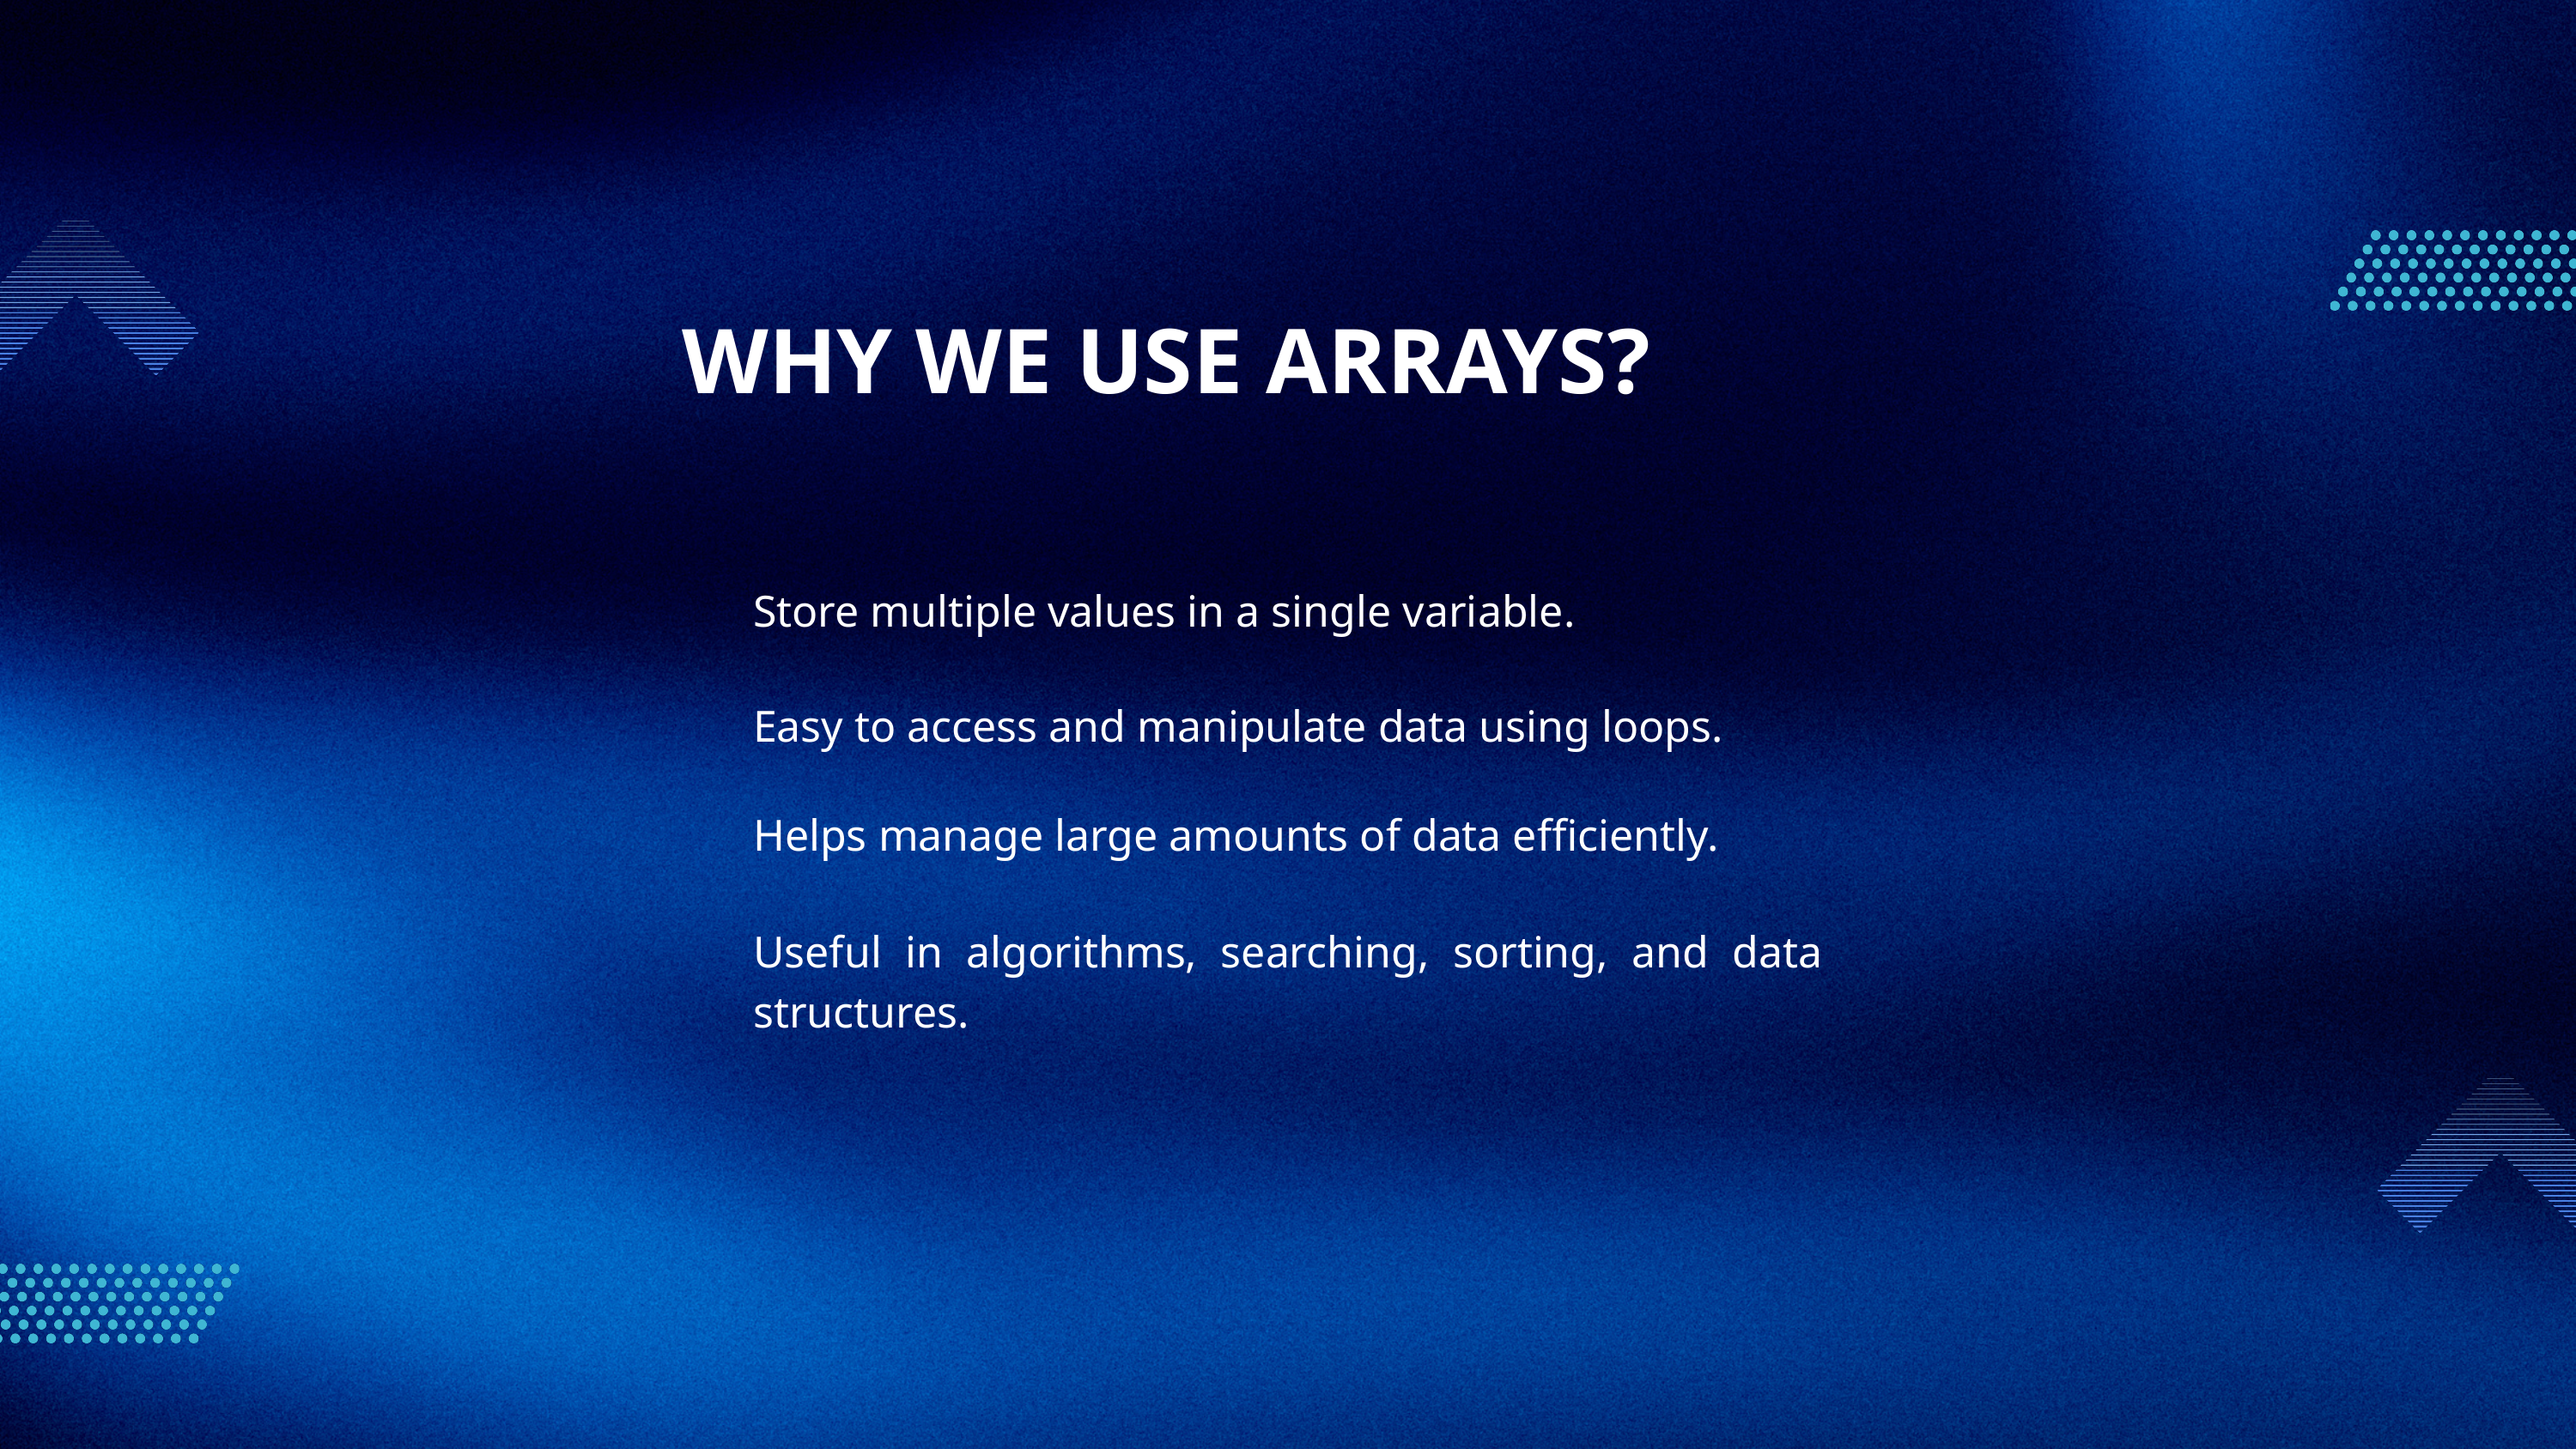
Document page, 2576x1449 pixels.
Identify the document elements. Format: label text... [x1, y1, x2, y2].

text_box [2330, 230, 2576, 311]
text_box WHY WE USE ARRAYS? [682, 286, 1894, 411]
text_box Helps manage large amounts of data efficiently. [753, 799, 1823, 860]
text_box Easy to access and manipulate data using loops. [753, 690, 1823, 751]
text_box Useful in algorithms, searching, sorting, and data structures. [753, 916, 1823, 1037]
text_box [0, 0, 2576, 1449]
text_box [0, 216, 199, 375]
text_box Store multiple values in a single variable. [753, 575, 1823, 636]
text_box [0, 1264, 240, 1343]
text_box [2377, 1074, 2576, 1233]
